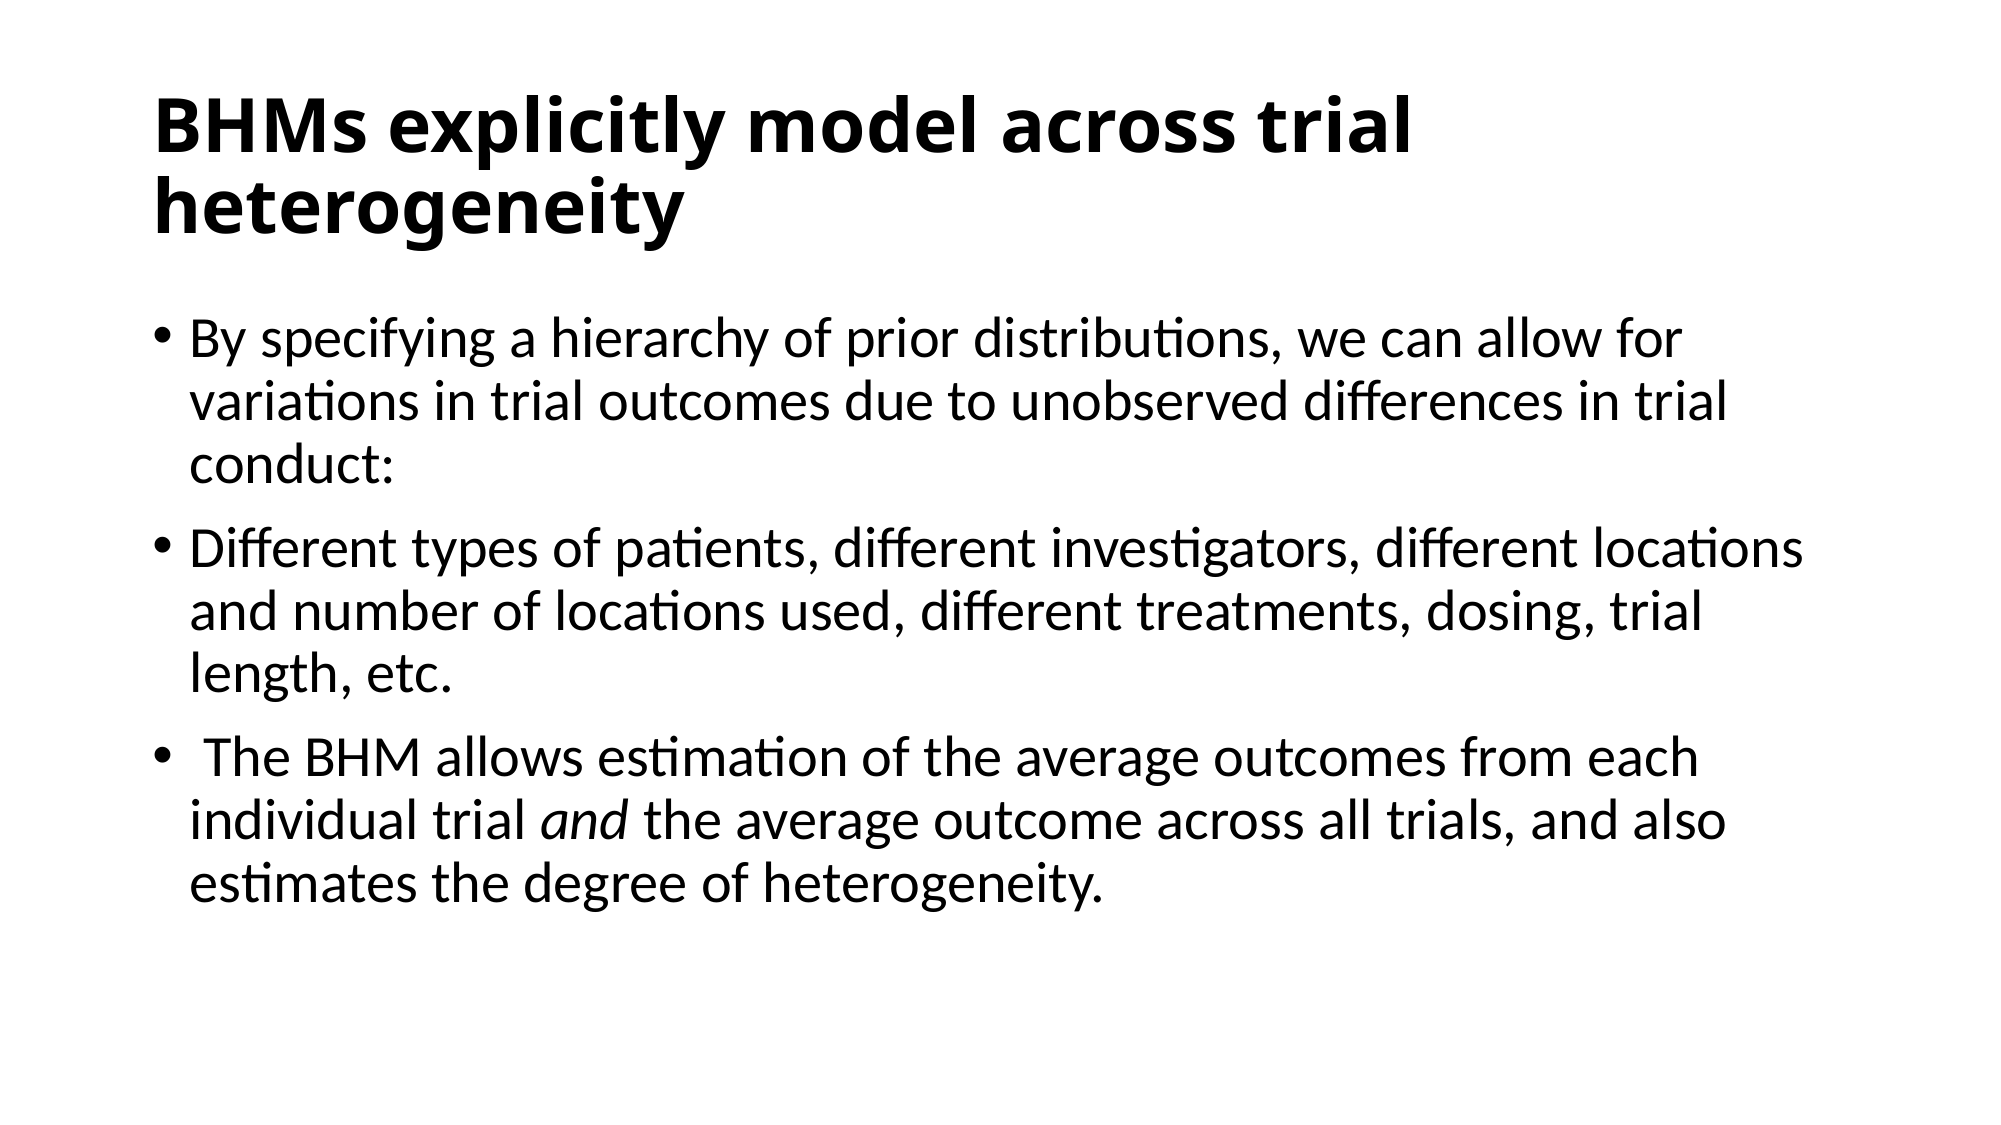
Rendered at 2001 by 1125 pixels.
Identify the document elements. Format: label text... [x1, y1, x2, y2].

list By specifying a hierarchy of prior distributions, we can allow for variations in trial outcomes due to unobserved differences in trial conduct: Different types of patients, different investigators, different locations and number of locations used, different treatments, dosing, trial length, etc. The BHM allows estimation of the average outcomes from each individual trial and the average outcome across all trials, and also estimates the degree of heterogeneity. [137, 299, 1863, 1014]
title BHMs explicitly model across trial heterogeneity [137, 59, 1863, 278]
